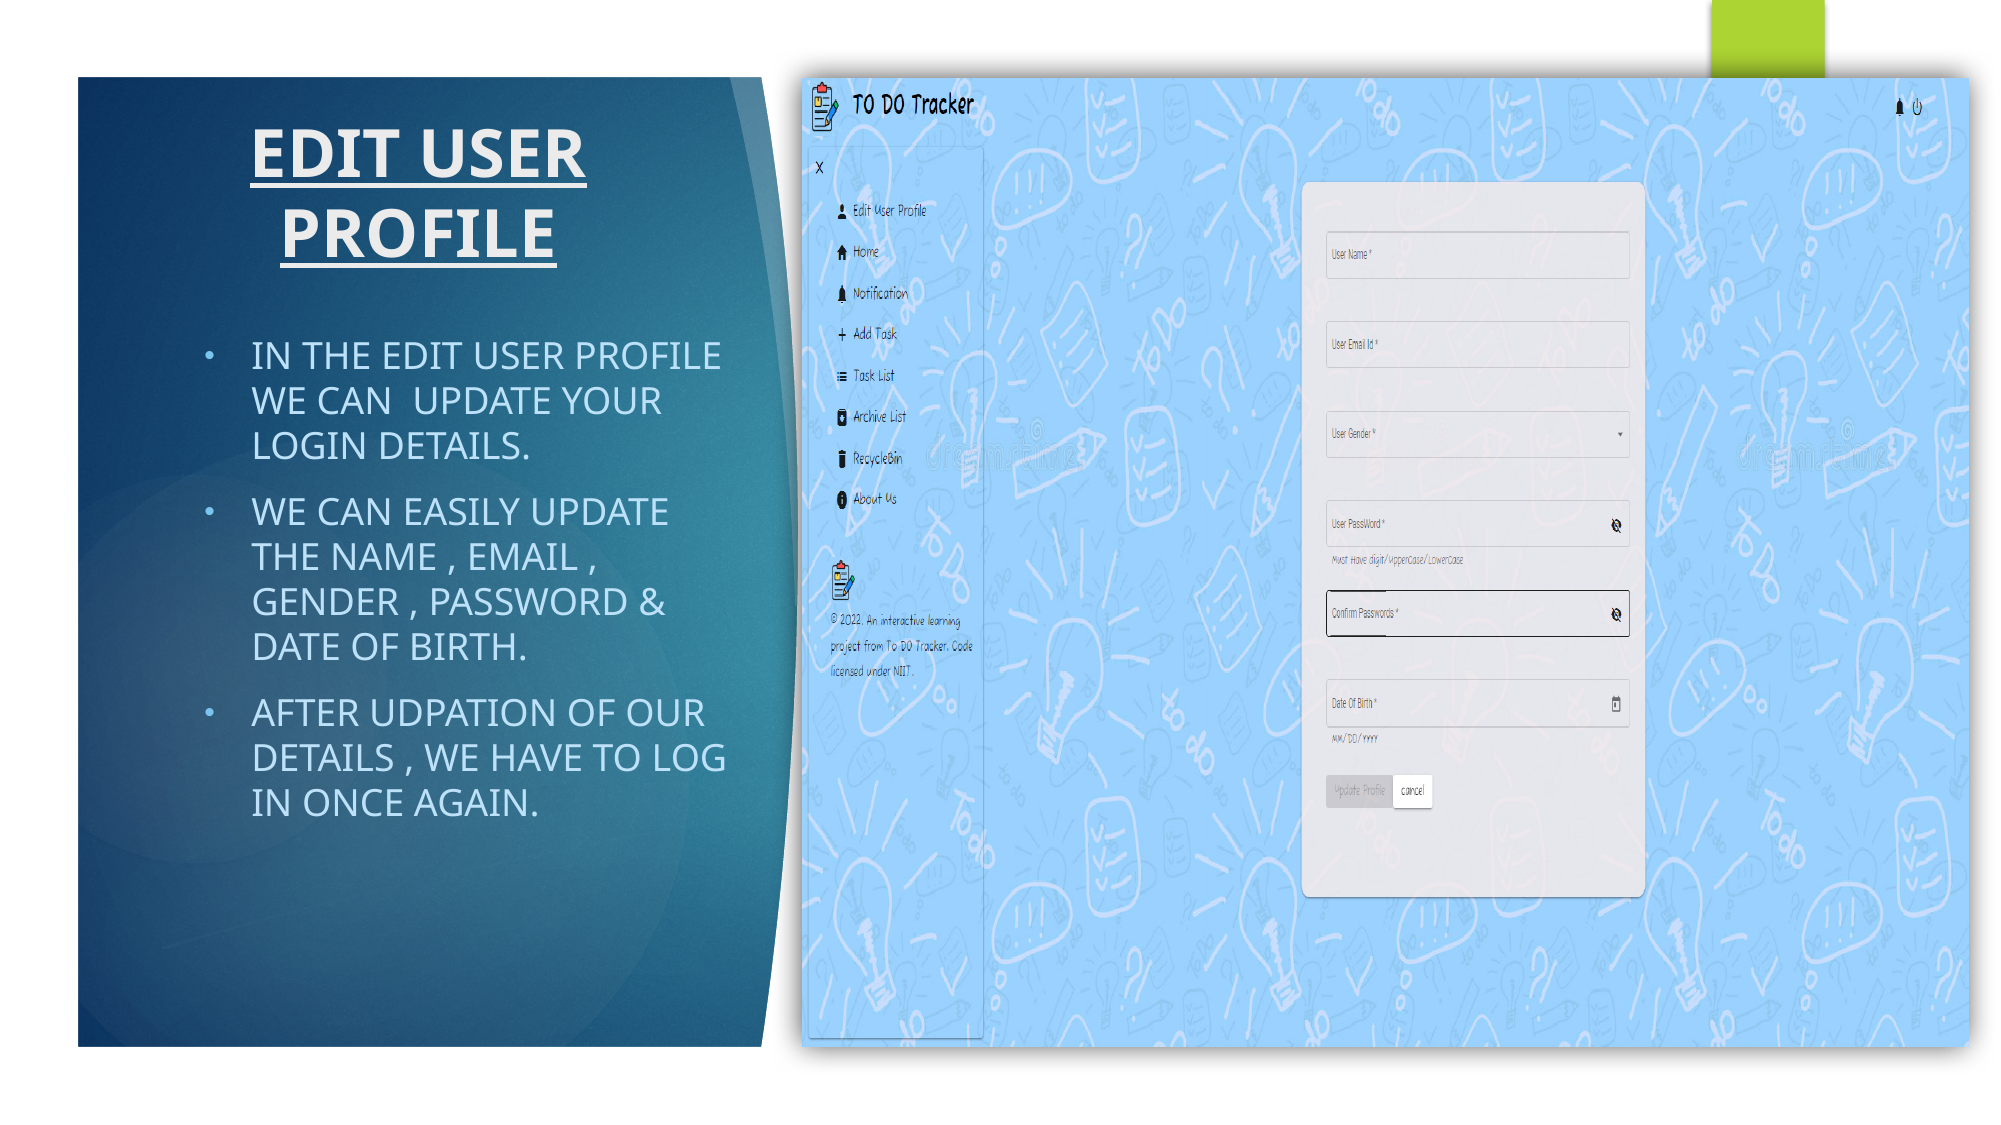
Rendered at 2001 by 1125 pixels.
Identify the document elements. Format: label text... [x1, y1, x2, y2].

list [801, 77, 1969, 1048]
title EDIT USER PROFILE [189, 116, 648, 279]
list IN THE EDIT USER PROFILE WE CAN UPDATE YOUR LOGIN DETAILS. WE CAN EASILY UPDATE THE NAME , EMAIL , GENDER , PASSWORD & DATE OF BIRTH. AFTER UDPATION OF OUR DETAILS , WE HAVE TO LOG IN ONCE AGAIN. [189, 324, 764, 959]
